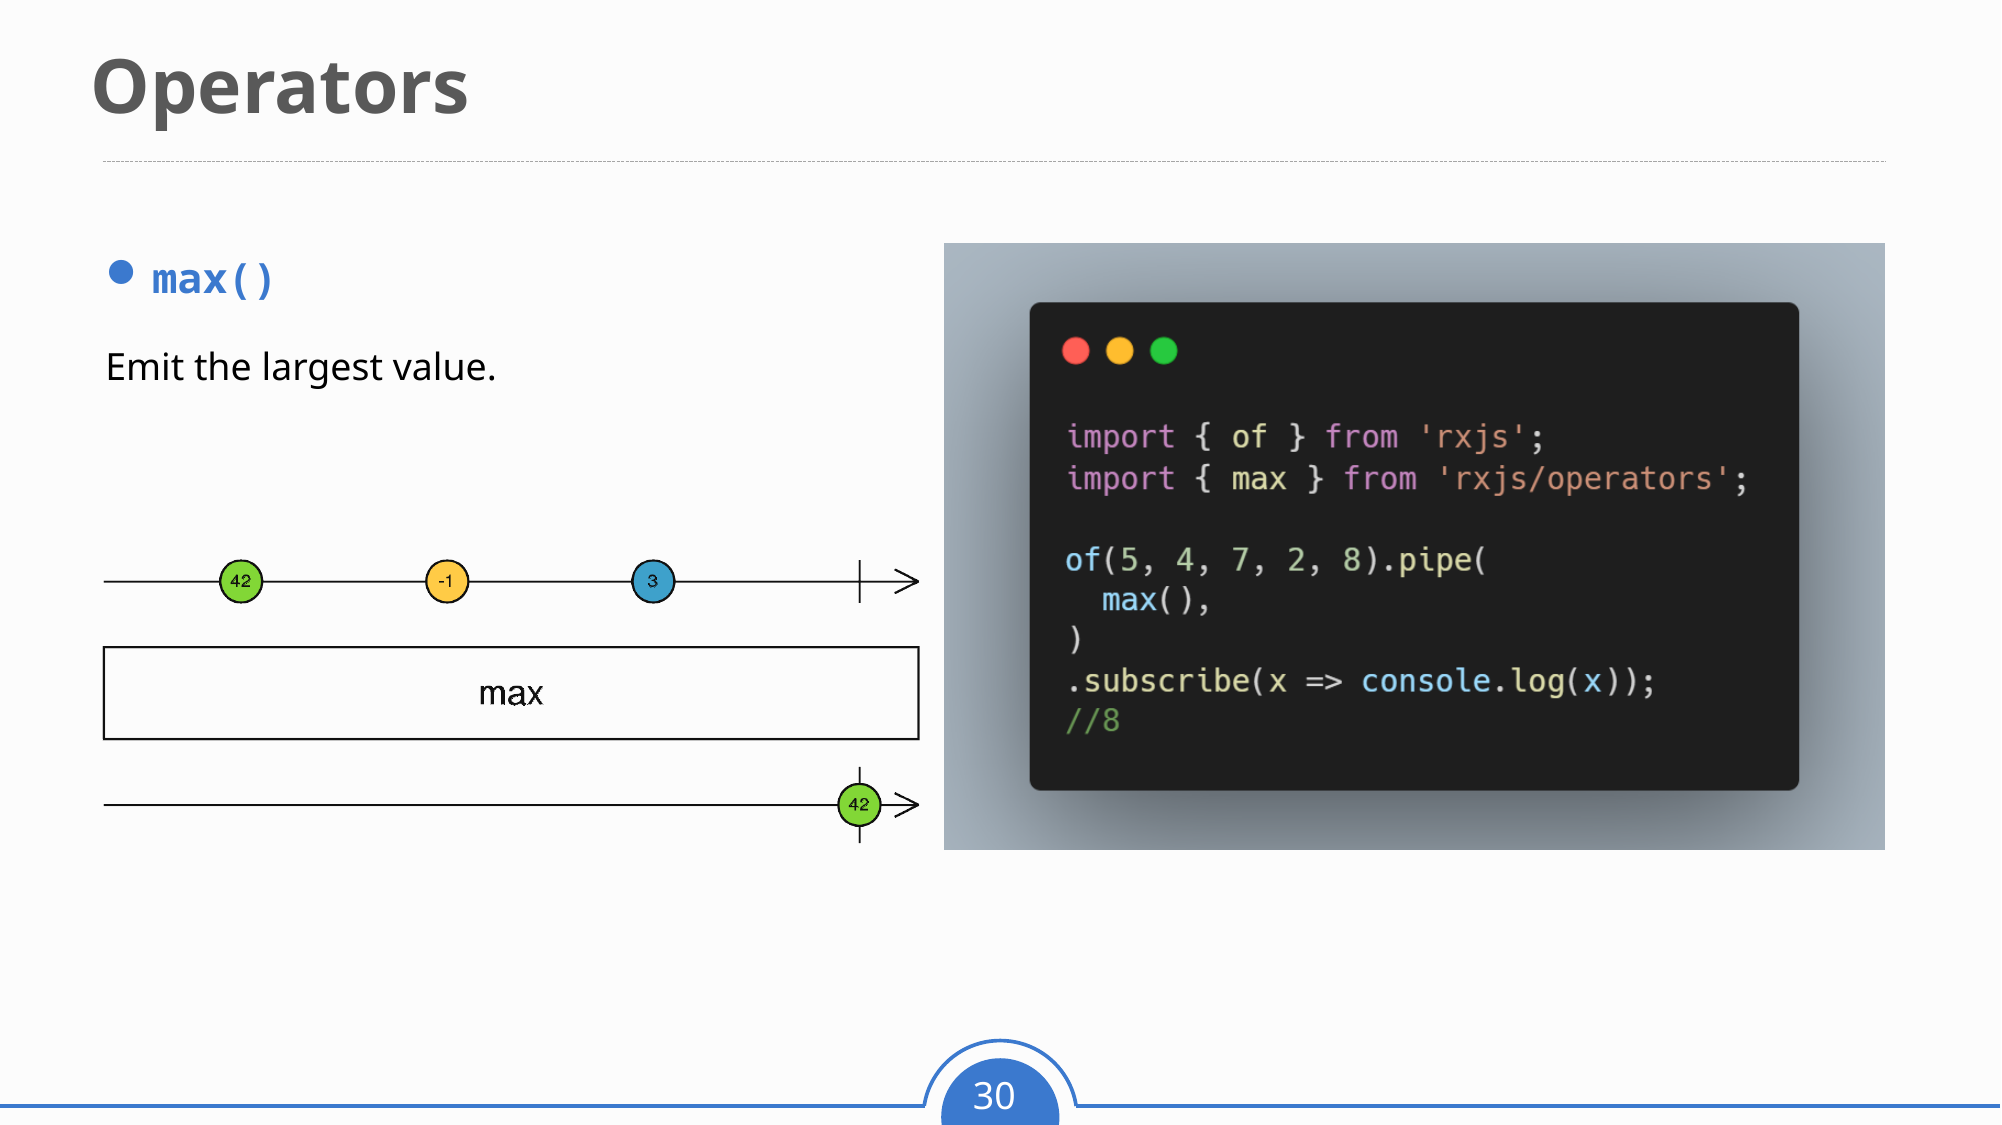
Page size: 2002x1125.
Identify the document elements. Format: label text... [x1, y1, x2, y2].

picture [90, 514, 931, 870]
text_box Operators [76, 30, 486, 136]
text_box max() [90, 219, 836, 310]
text_box Emit the largest value. [90, 326, 939, 395]
picture [944, 242, 1886, 850]
